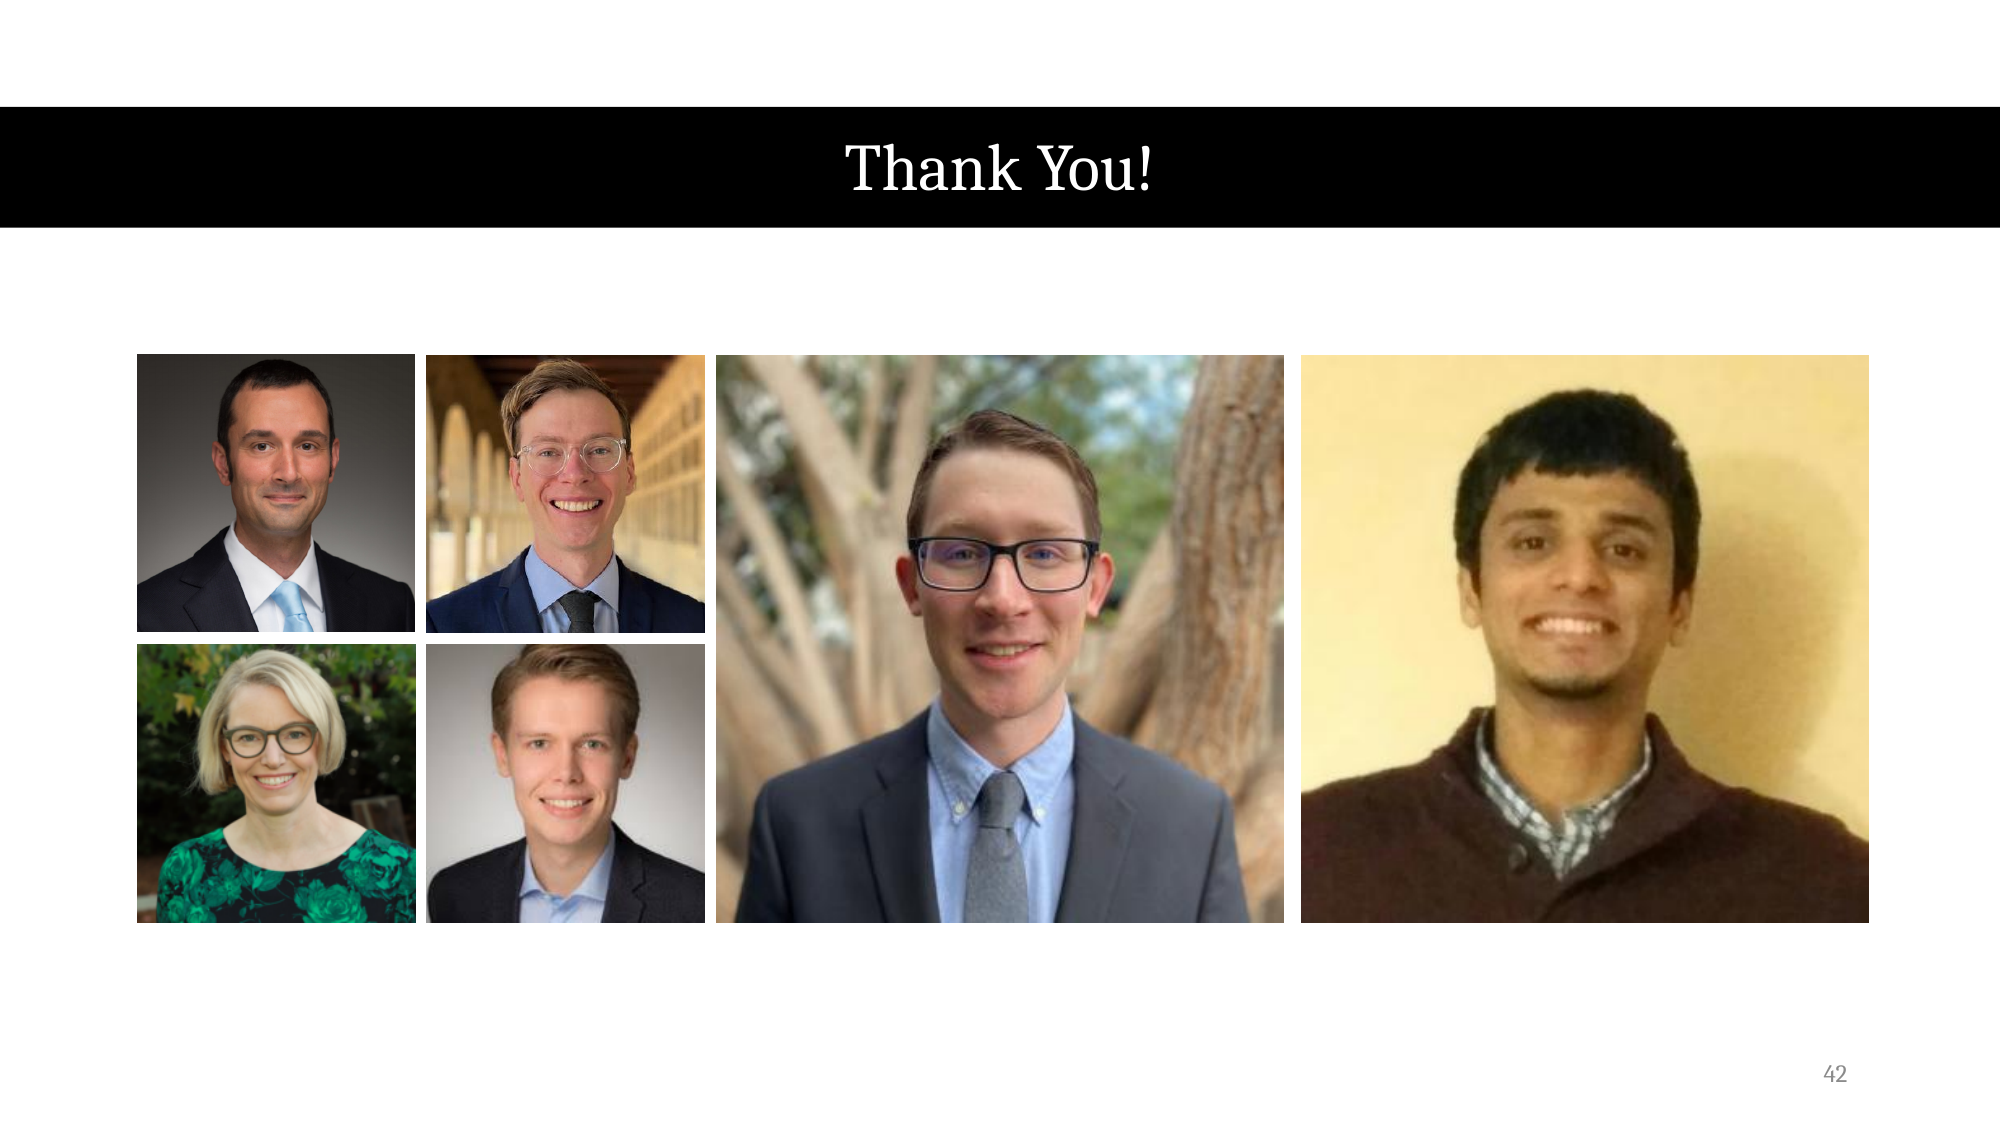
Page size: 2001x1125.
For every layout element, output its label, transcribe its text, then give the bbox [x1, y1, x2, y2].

picture [716, 355, 1284, 923]
picture [137, 644, 416, 923]
title Thank You! [137, 110, 1863, 228]
picture [426, 355, 705, 634]
picture [426, 644, 705, 923]
slide_number 42 [1412, 1042, 1863, 1103]
text_box [0, 106, 2000, 229]
picture [1301, 355, 1869, 923]
picture [137, 354, 415, 632]
